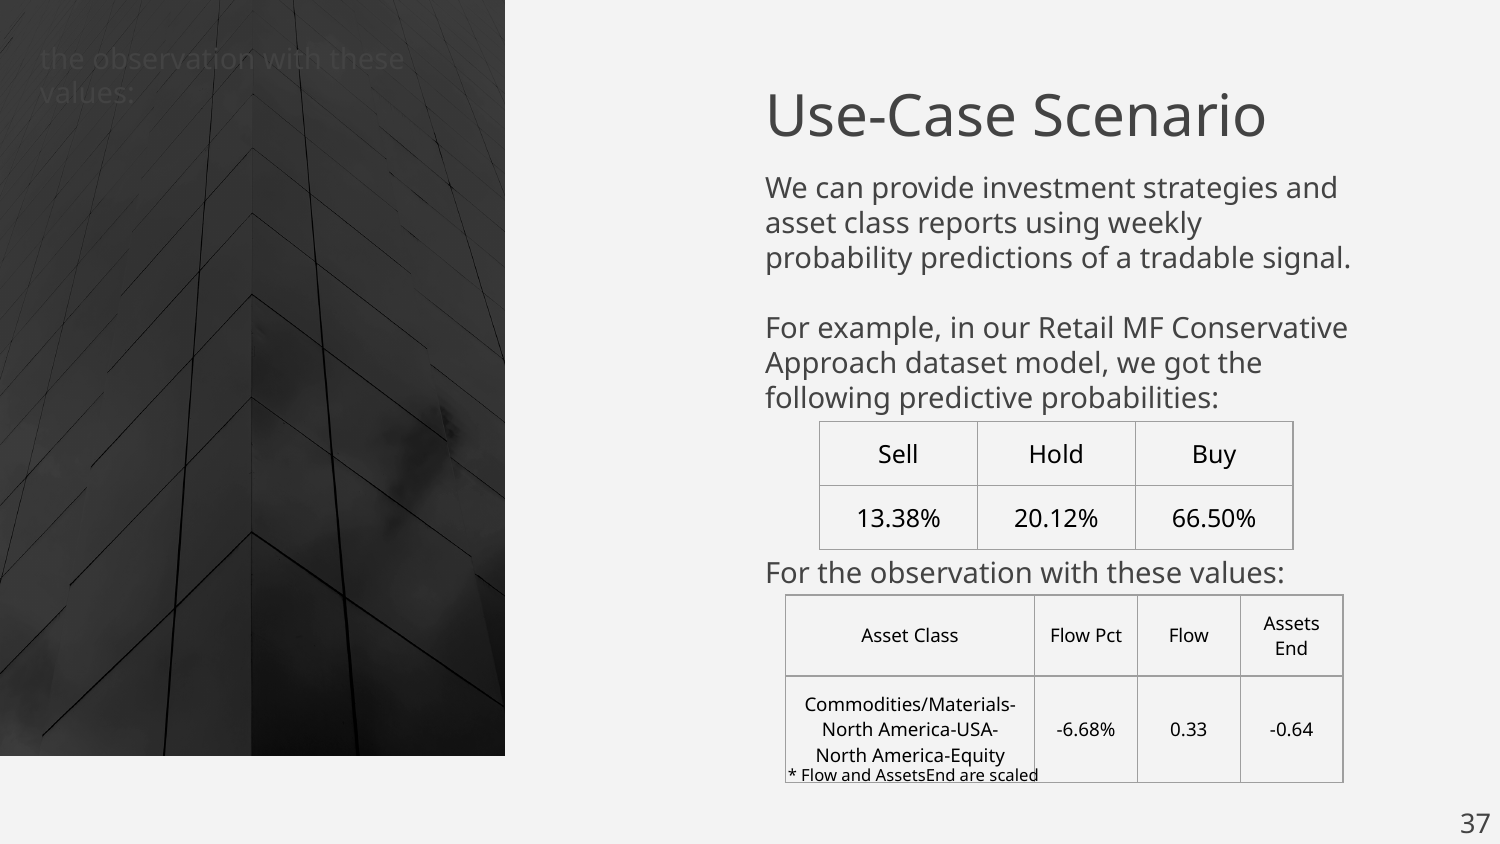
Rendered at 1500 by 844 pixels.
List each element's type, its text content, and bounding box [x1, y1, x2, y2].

slide_number ‹#› [1416, 791, 1500, 844]
table_cell -0.64 [1241, 677, 1342, 782]
title Use-Case Scenario [750, 0, 1369, 154]
picture [0, 0, 505, 756]
table_header Asset Class [786, 596, 1034, 675]
subtitle We can provide investment strategies and asset class reports using weekly probability predictions of a tradable signal. For example, in our Retail MF Conservative Approach dataset model, we got the following predictive probabilities: For the observation with these values: [750, 154, 1369, 792]
table_cell 66.50% [1136, 486, 1292, 549]
text_box * Flow and AssetsEnd are scaled [772, 755, 1153, 796]
table_header Flow [1138, 596, 1240, 675]
table_header Buy [1136, 422, 1292, 485]
table_cell Commodities/Materials-North America-USA-North America-Equity [786, 677, 1034, 755]
table_header Hold [978, 422, 1135, 485]
table_header Flow Pct [1035, 596, 1137, 675]
table_cell -6.68% [1035, 677, 1137, 755]
text_box the observation with these values: [509, 24, 518, 125]
table_header Assets End [1241, 596, 1342, 675]
table_header Sell [820, 422, 977, 485]
table_cell 0.33 [1138, 677, 1240, 782]
table_cell 20.12% [978, 486, 1135, 549]
table_cell 13.38% [820, 486, 977, 549]
